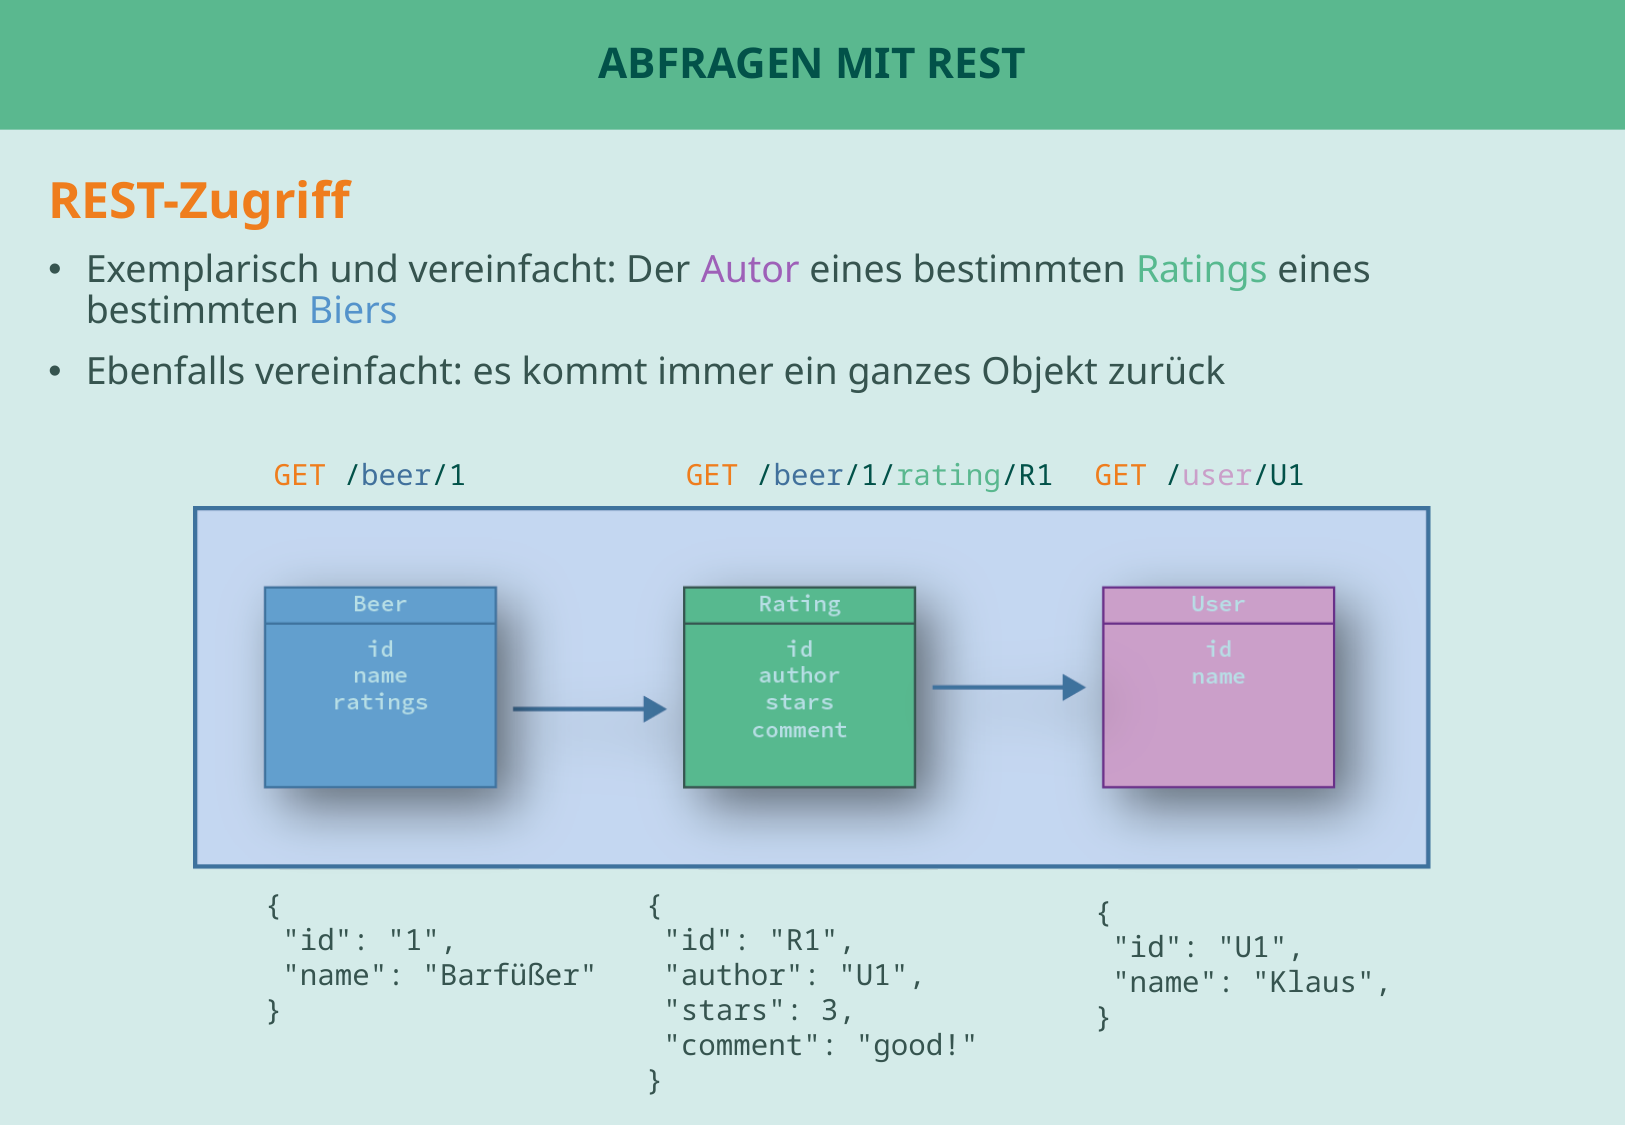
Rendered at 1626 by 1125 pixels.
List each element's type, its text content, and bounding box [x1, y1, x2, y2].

text_box GET /beer/1/rating/R1 [671, 449, 1080, 499]
text_box { "id": "1", "name": "Barfüßer" } [249, 885, 631, 1034]
text_box { "id": "U1", "name": "Klaus", } [1080, 885, 1563, 1041]
text_box GET /beer/1 [258, 449, 539, 499]
text_box { "id": "R1", "author": "U1", "stars": 3, "comment": "good!" } [631, 885, 1114, 1104]
text_box GET /user/U1 [1080, 449, 1581, 499]
picture [193, 506, 1431, 885]
list REST-Zugriff Exemplarisch und vereinfacht: Der Autor eines bestimmten Ratings eines bestimmten Biers Ebenfalls vereinfacht: es kommt immer ein ganzes Objekt zurück [33, 168, 1592, 1043]
title Abfragen mit REST [0, 0, 1625, 130]
